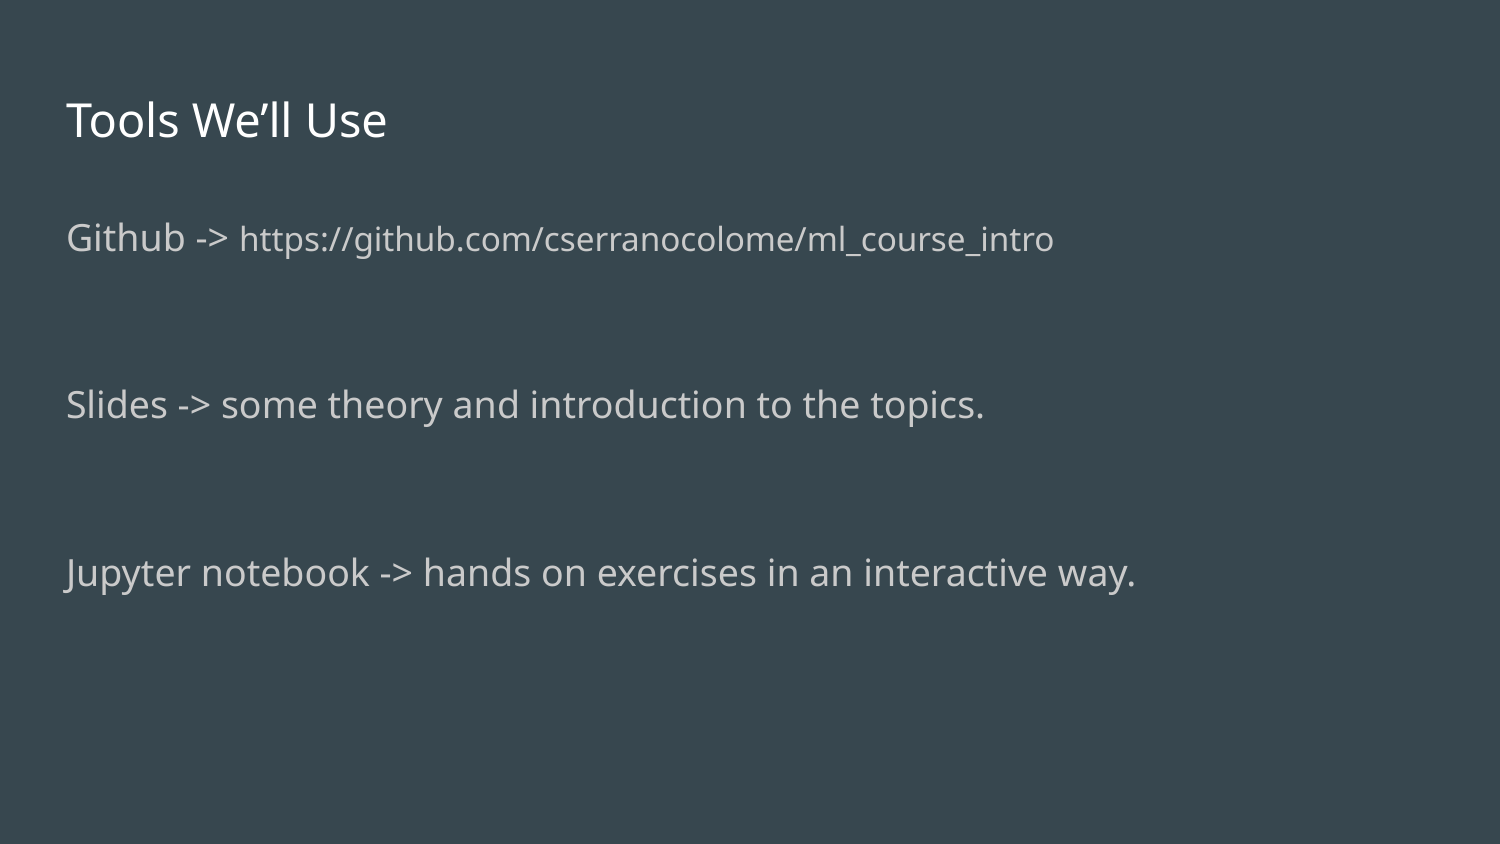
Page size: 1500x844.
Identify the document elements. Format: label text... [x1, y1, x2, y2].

title Tools We’ll Use [51, 72, 1449, 167]
list Github -> https://github.com/cserranocolome/ml_course_intro Slides -> some theory and introduction to the topics. Jupyter notebook -> hands on exercises in an interactive way. [51, 189, 1449, 750]
